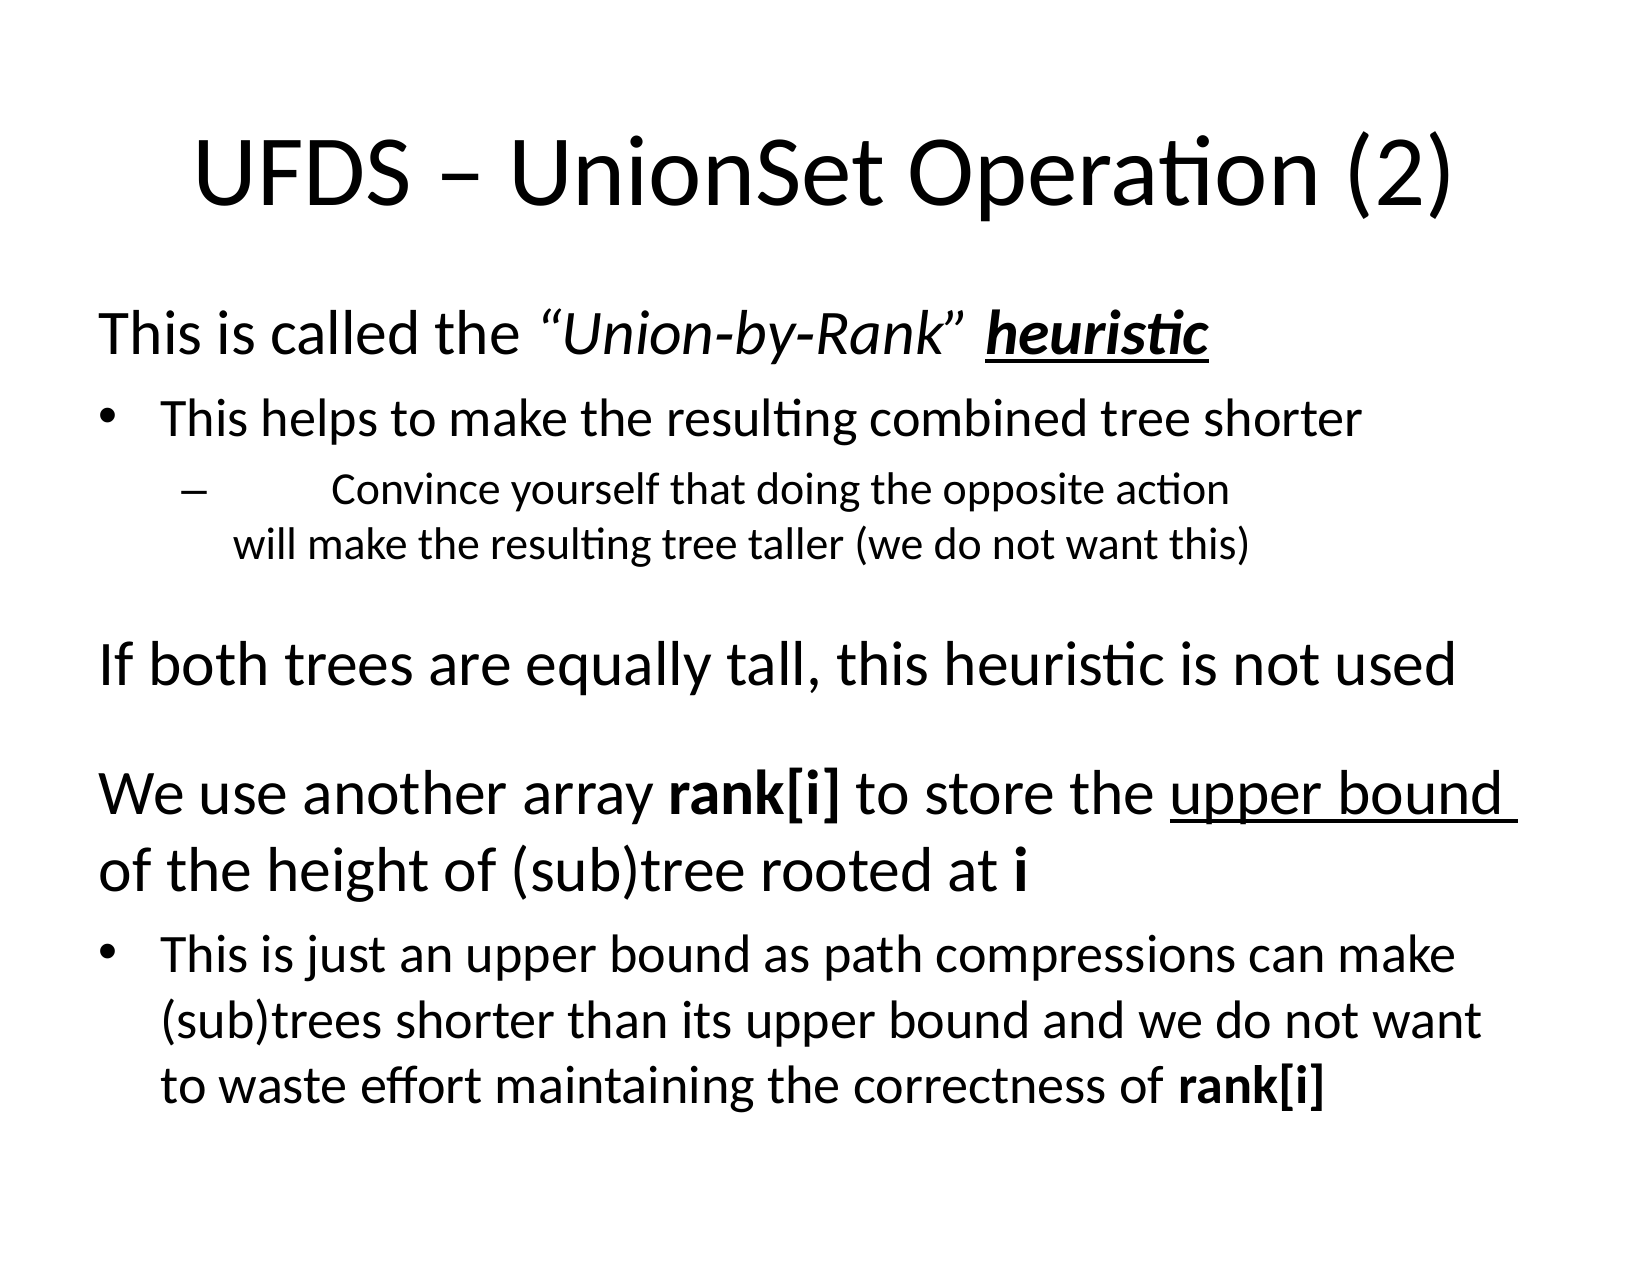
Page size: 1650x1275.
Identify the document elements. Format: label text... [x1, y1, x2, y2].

title UFDS – UnionSet Operation (2) [128, 104, 1522, 318]
text_box This is called the “Union‐by‐Rank” heuristic [96, 291, 1225, 368]
text_box This helps to make the resulting combined tree shorter – Convince yourself that doing the opposite action will make the resulting tree taller (we do not want this) If both trees are equally tall, this heuristic is not used We use another array rank[i] to store the upper bound of the height of (sub)tree rooted at i This is just an upper bound as path compressions can make (sub)trees shorter than its upper bound and we do not want to waste effort maintaining the correctness of rank[i] [96, 382, 1525, 1115]
